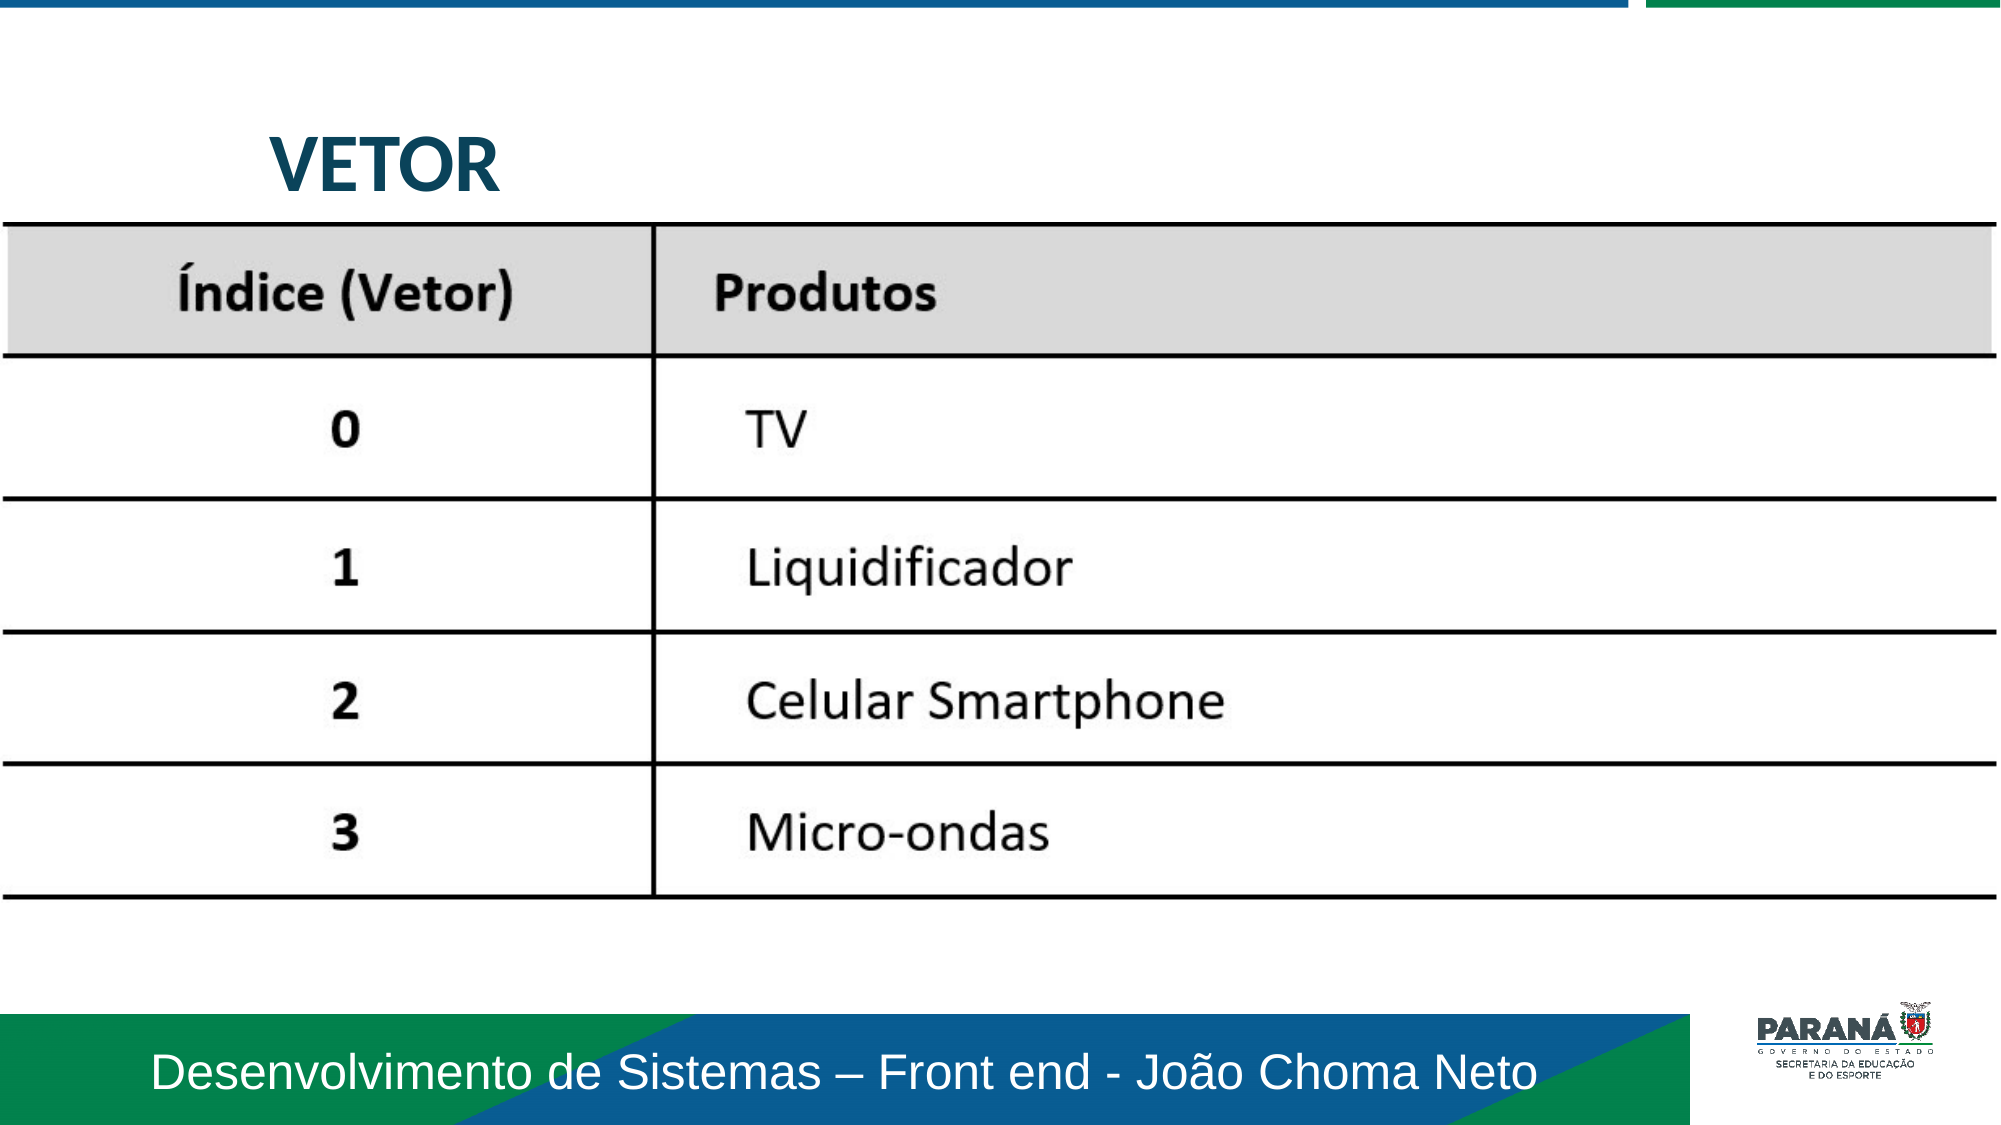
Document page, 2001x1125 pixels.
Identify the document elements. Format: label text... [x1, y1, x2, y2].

list VETOR [217, 111, 1637, 219]
picture [0, 1014, 1690, 1125]
picture [0, 222, 2000, 903]
picture [1757, 1002, 1933, 1081]
